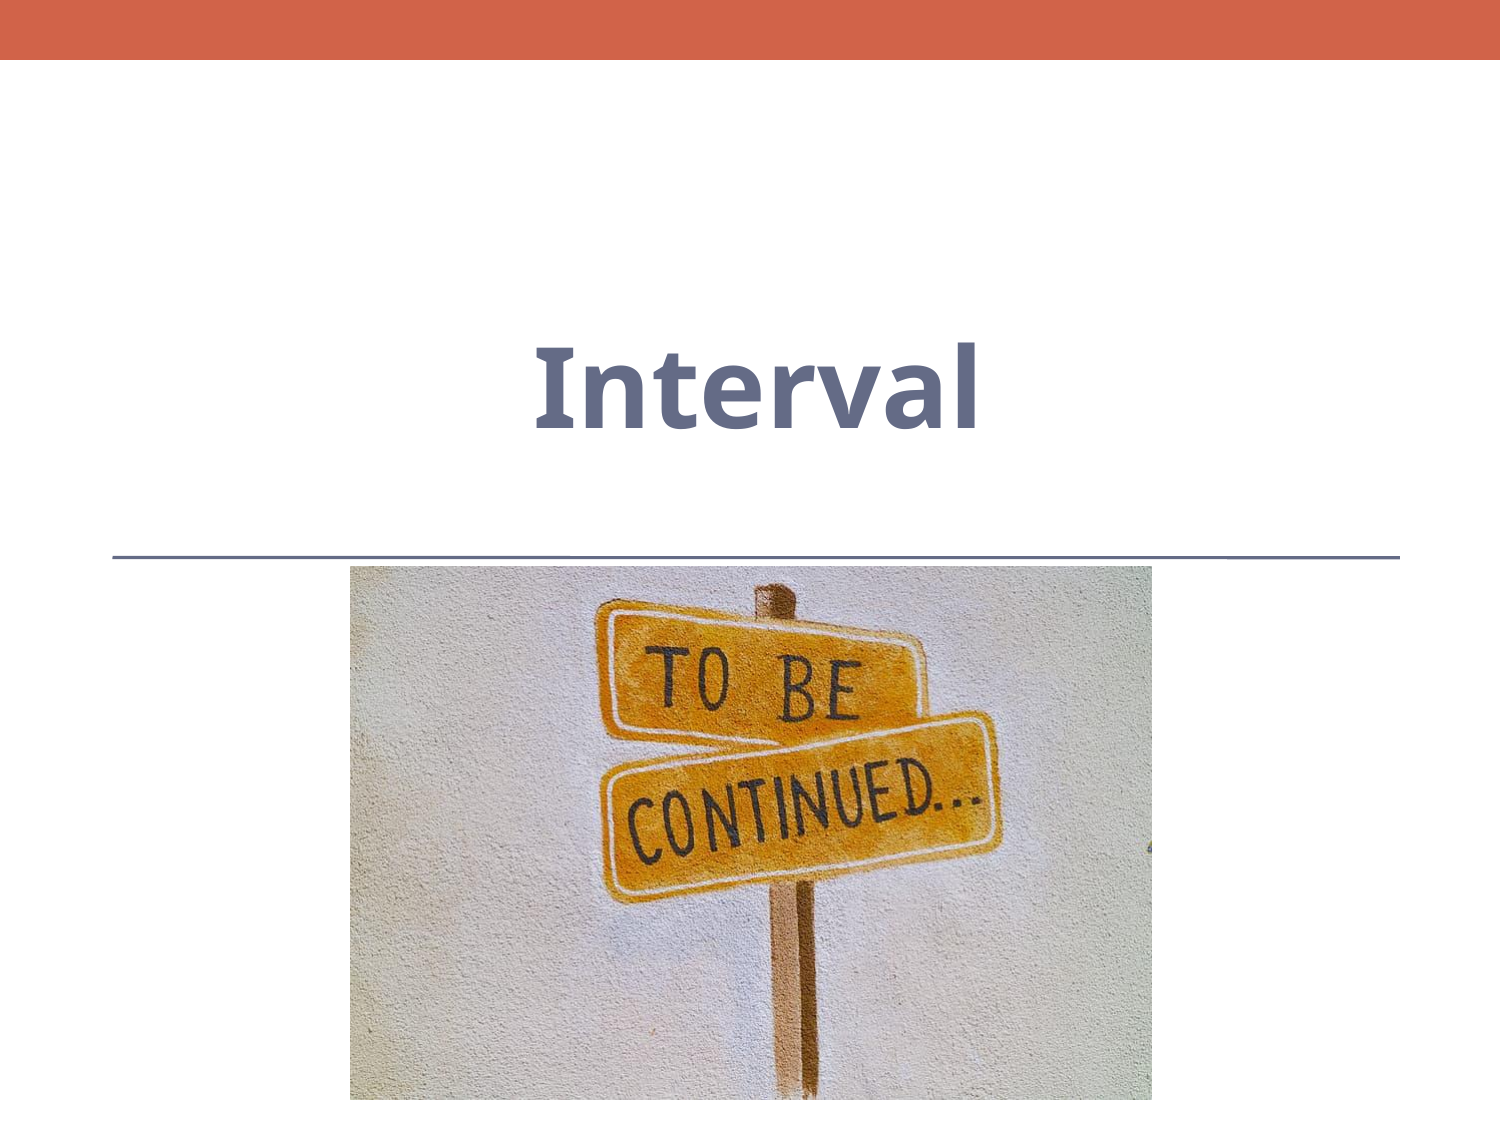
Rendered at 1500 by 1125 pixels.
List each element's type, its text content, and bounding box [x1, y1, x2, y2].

picture [349, 565, 1152, 1101]
title Interval [116, 224, 1400, 542]
